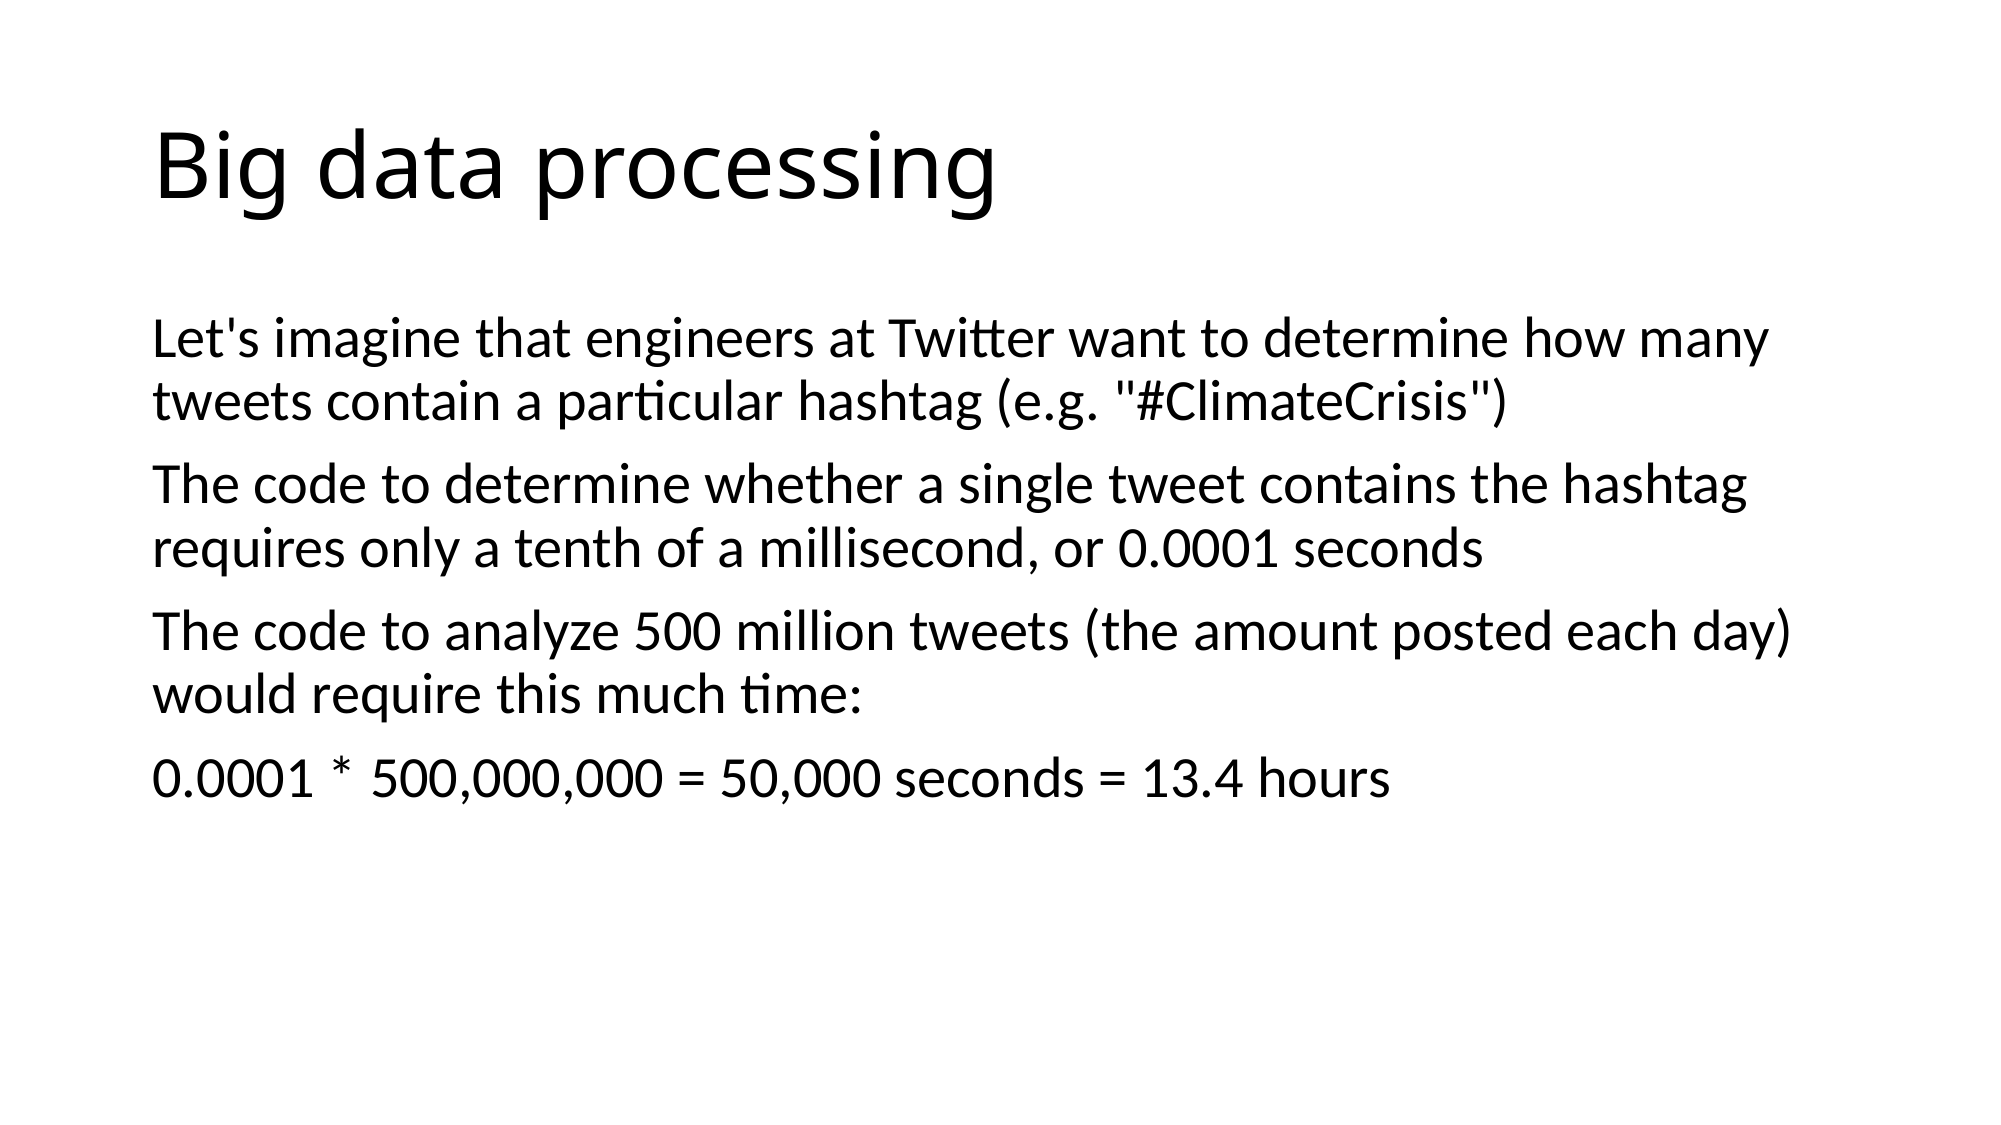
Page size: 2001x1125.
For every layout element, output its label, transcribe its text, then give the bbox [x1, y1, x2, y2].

title Big data processing [137, 59, 1863, 278]
list Let's imagine that engineers at Twitter want to determine how many tweets contain a particular hashtag (e.g. "#ClimateCrisis") The code to determine whether a single tweet contains the hashtag requires only a tenth of a millisecond, or 0.0001 seconds The code to analyze 500 million tweets (the amount posted each day) would require this much time: 0.0001 * 500,000,000 = 50,000 seconds = 13.4 hours [137, 299, 1863, 1014]
